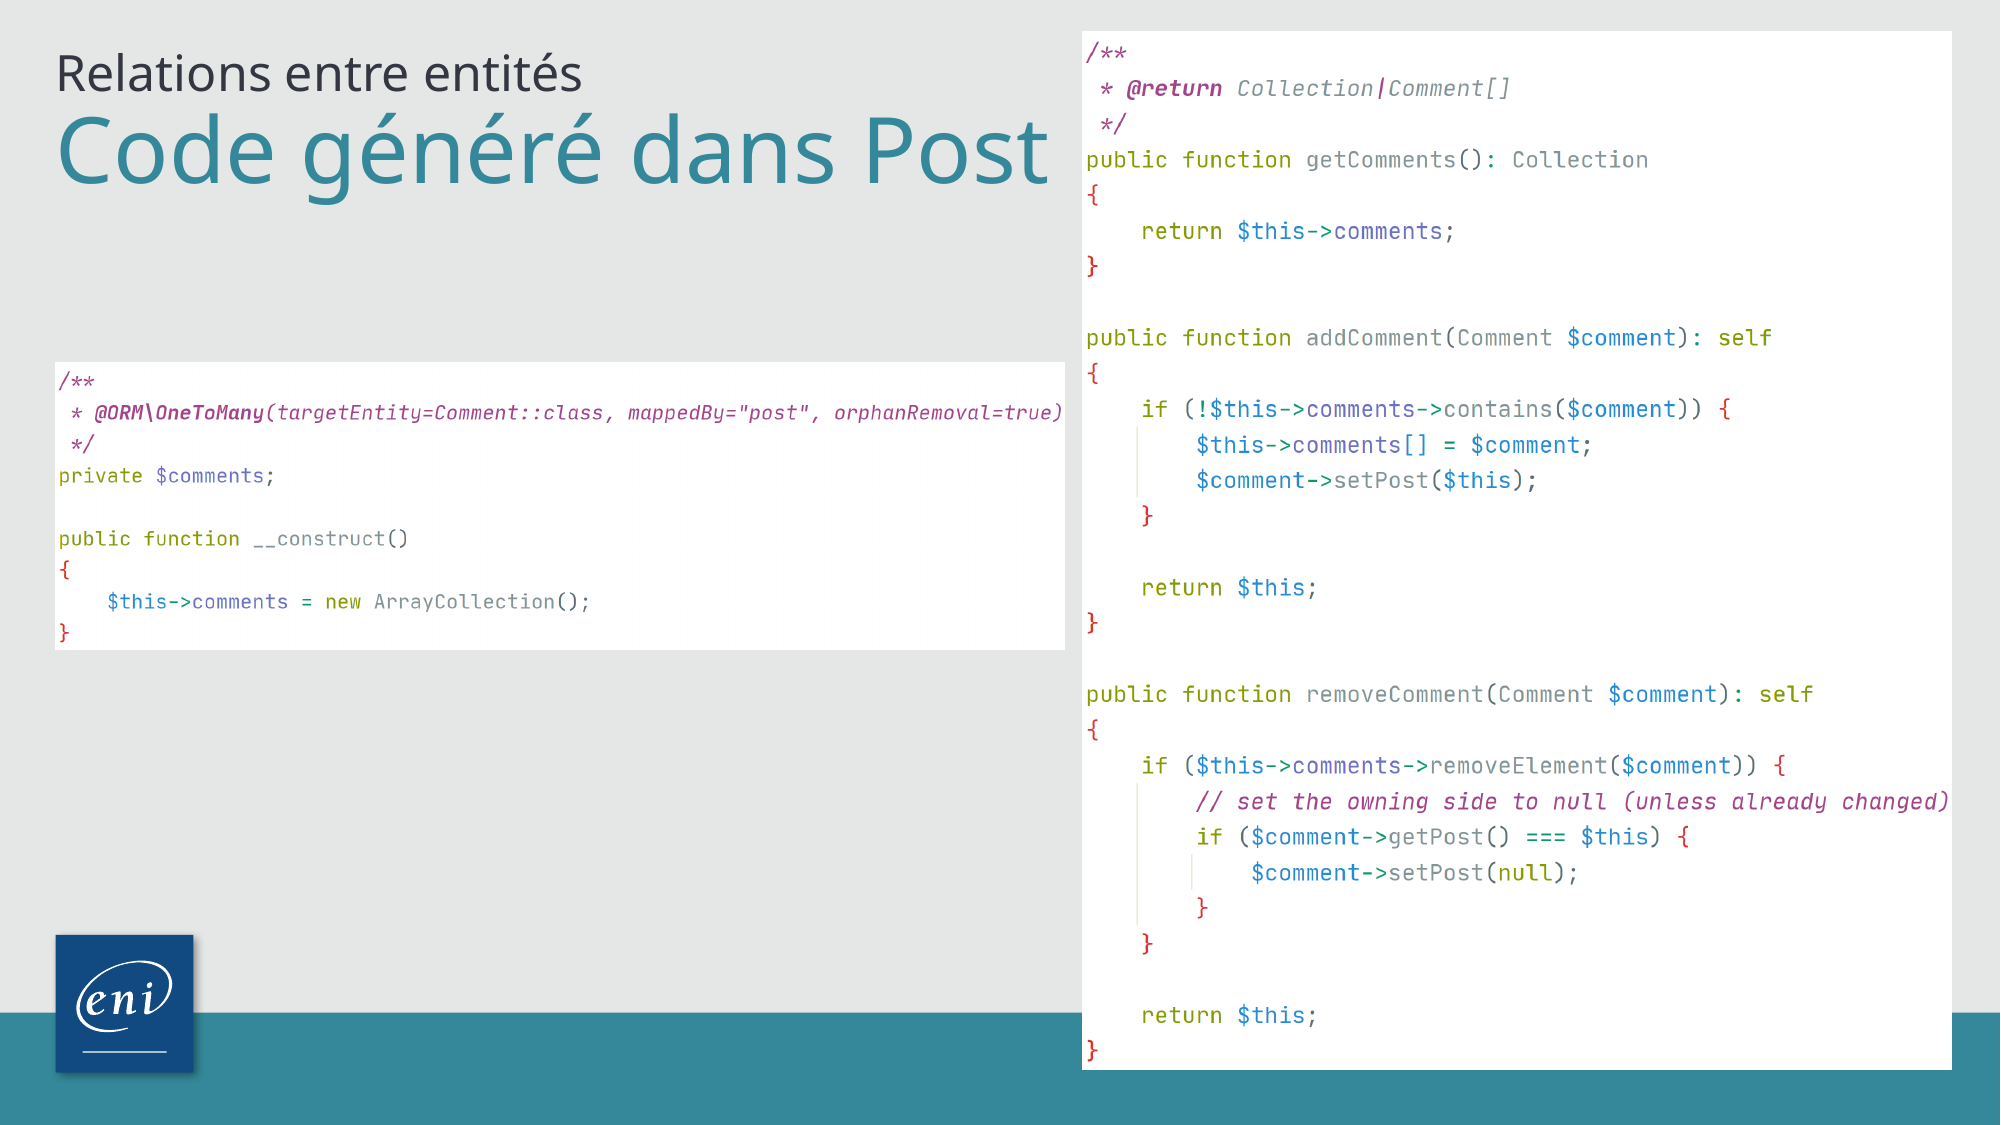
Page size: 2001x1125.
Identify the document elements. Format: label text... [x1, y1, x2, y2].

picture [1082, 31, 1952, 1070]
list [55, 362, 1065, 650]
list Relations entre entités [55, 31, 1082, 103]
title Code généré dans Post [55, 104, 1082, 205]
